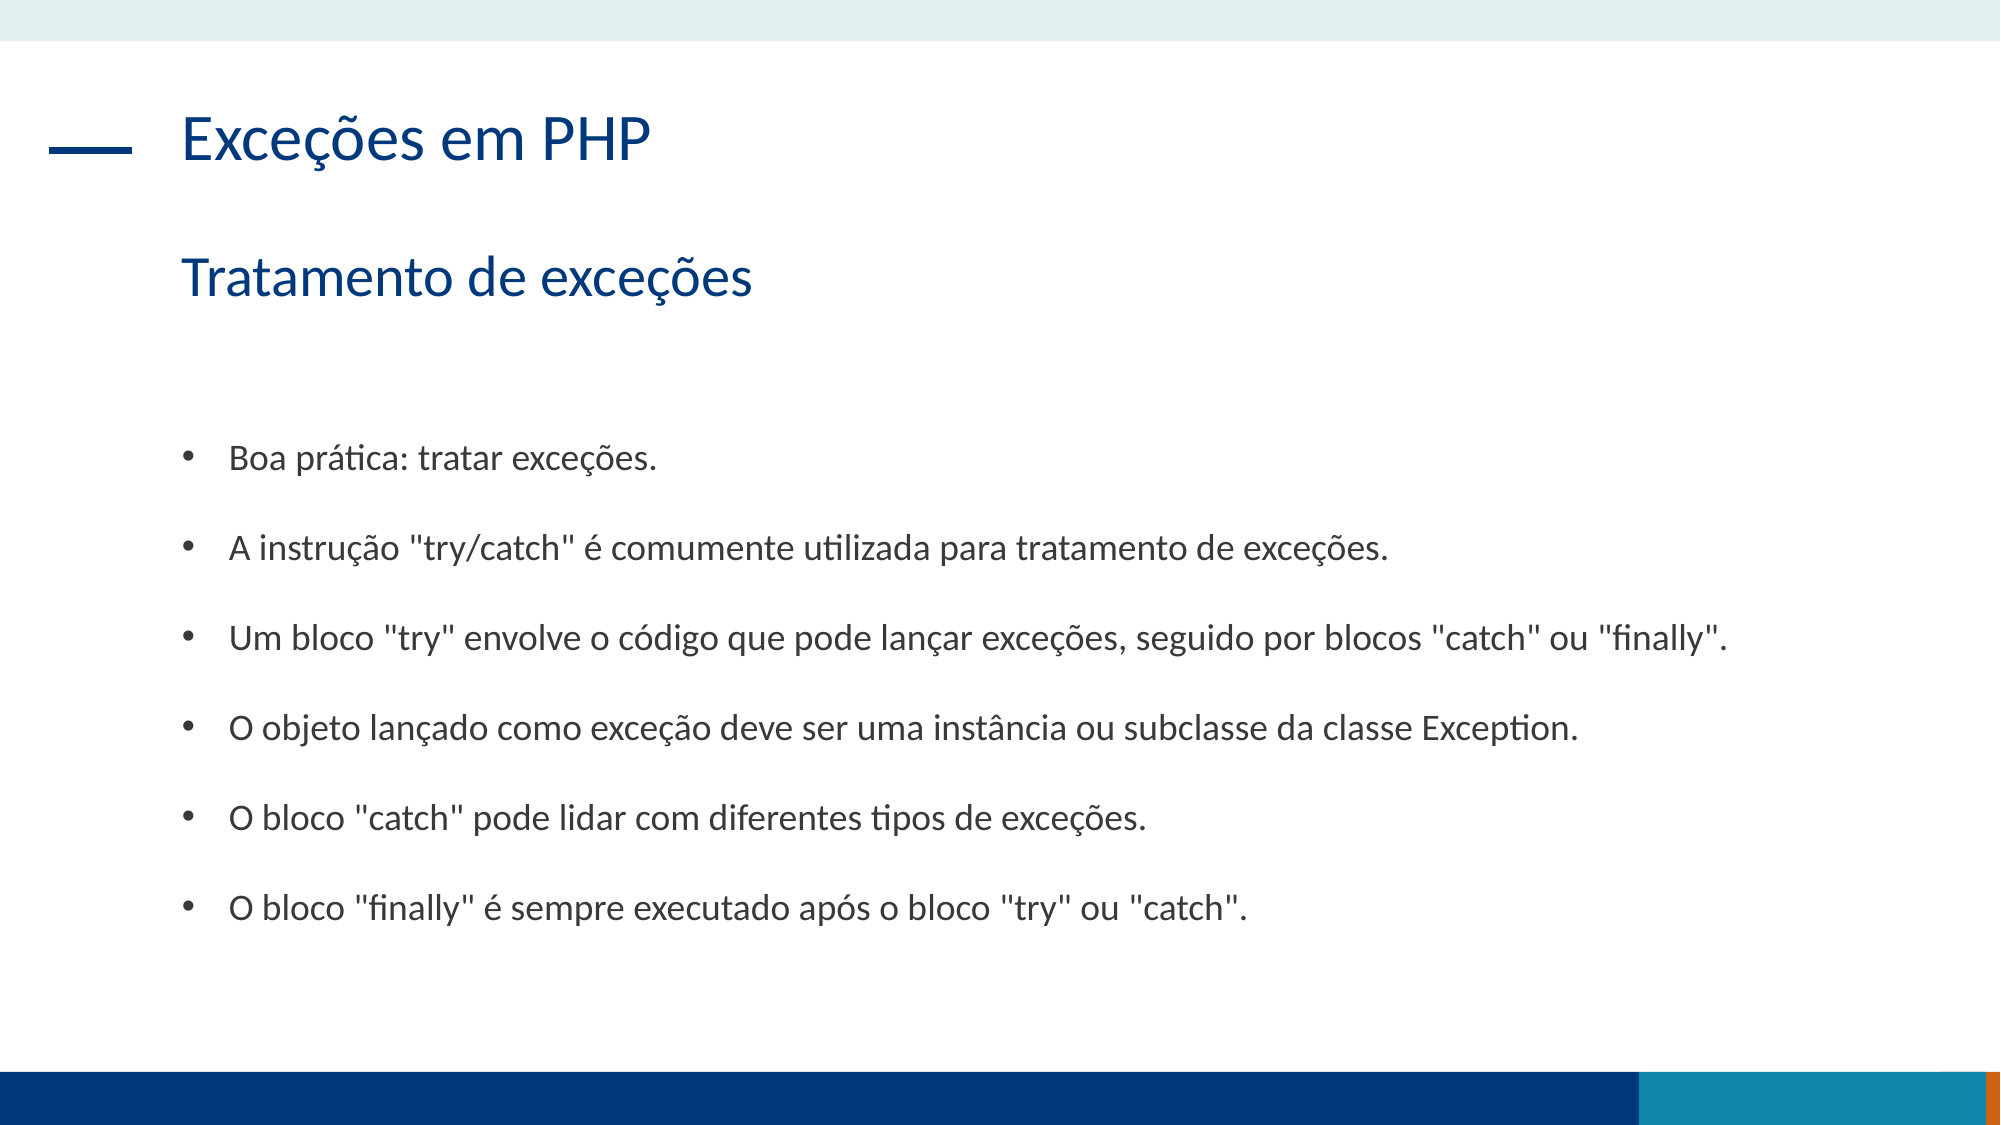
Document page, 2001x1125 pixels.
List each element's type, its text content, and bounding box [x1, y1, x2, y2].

list Exceções em PHP [167, 95, 1833, 237]
list Tratamento de exceções [167, 238, 1833, 380]
text_box Boa prática: tratar exceções. A instrução "try/catch" é comumente utilizada para tratamento de exceções. Um bloco "try" envolve o código que pode lançar exceções, seguido por blocos "catch" ou "finally". O objeto lançado como exceção deve ser uma instância ou subclasse da classe Exception. O bloco "catch" pode lidar com diferentes tipos de exceções. O bloco "finally" é sempre executado após o bloco "try" ou "catch". [167, 425, 1833, 935]
